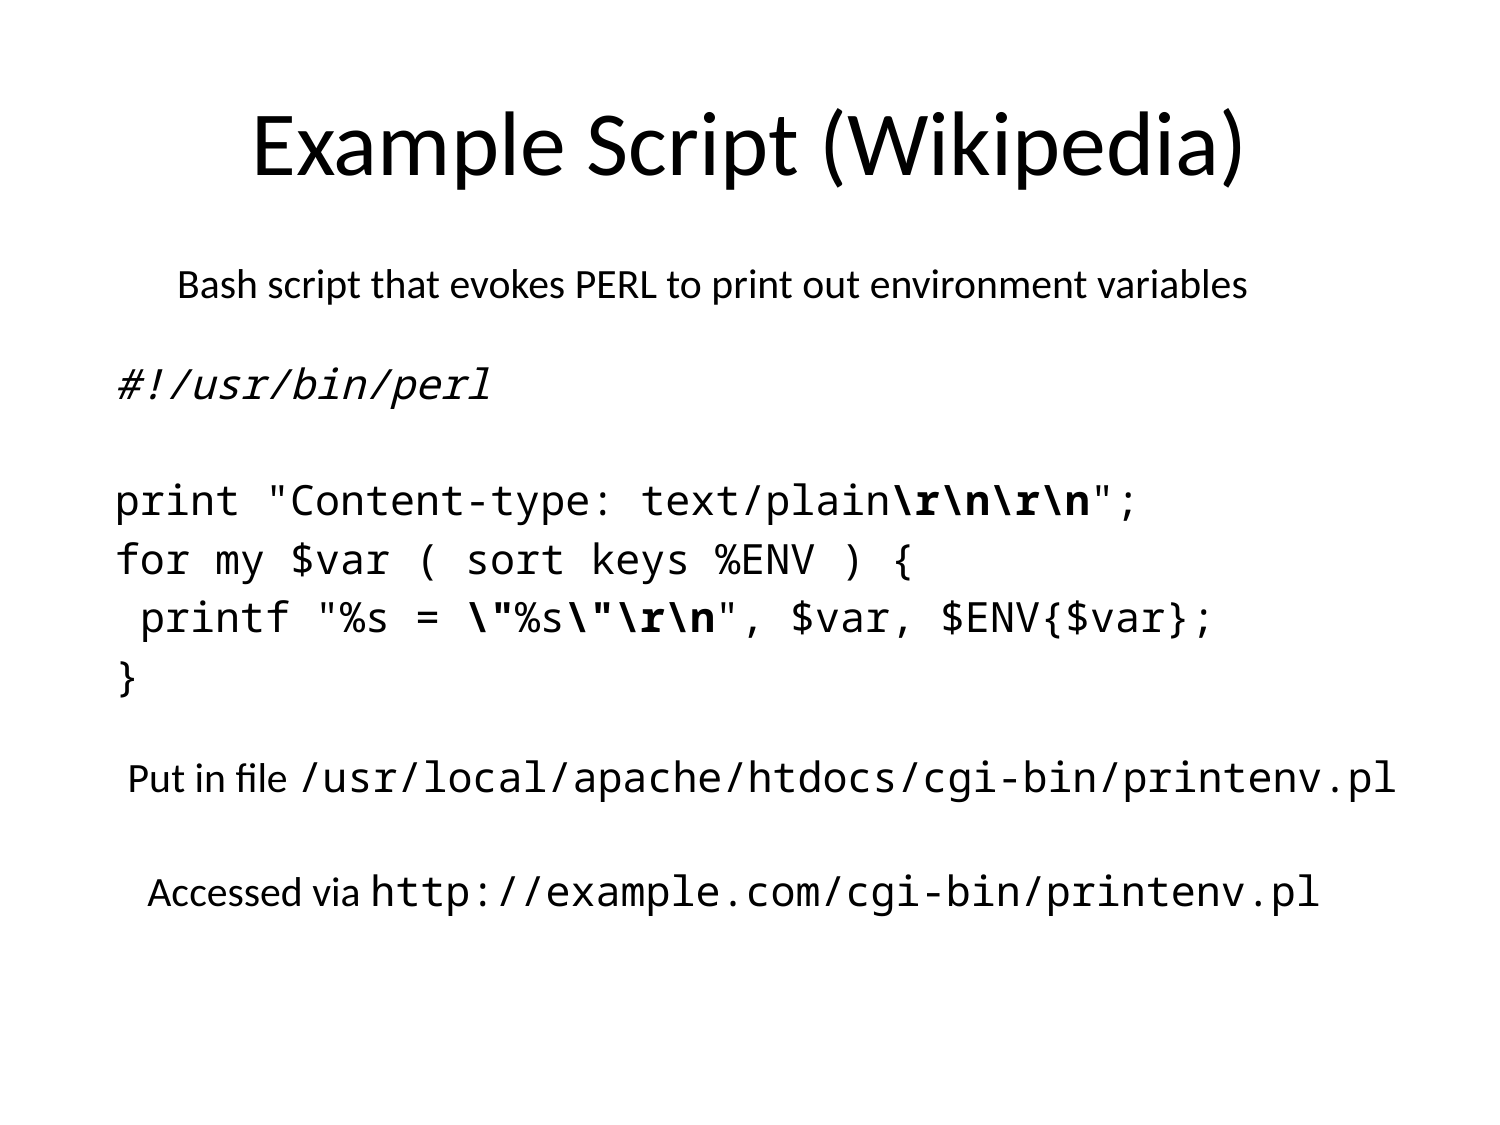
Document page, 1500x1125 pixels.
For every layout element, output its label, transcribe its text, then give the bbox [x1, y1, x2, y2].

title Example Script (Wikipedia) [75, 45, 1425, 233]
text_box Put in file /usr/local/apache/htdocs/cgi-bin/printenv.pl [112, 743, 1413, 809]
text_box Accessed via http://example.com/cgi-bin/printenv.pl [132, 857, 1336, 923]
list #!/usr/bin/perl print "Content-type: text/plain\r\n\r\n"; for my $var ( sort keys %ENV ) { printf "%s = \"%s\"\r\n", $var, $ENV{$var}; } [99, 350, 1375, 763]
text_box Bash script that evokes PERL to print out environment variables [162, 249, 1264, 315]
